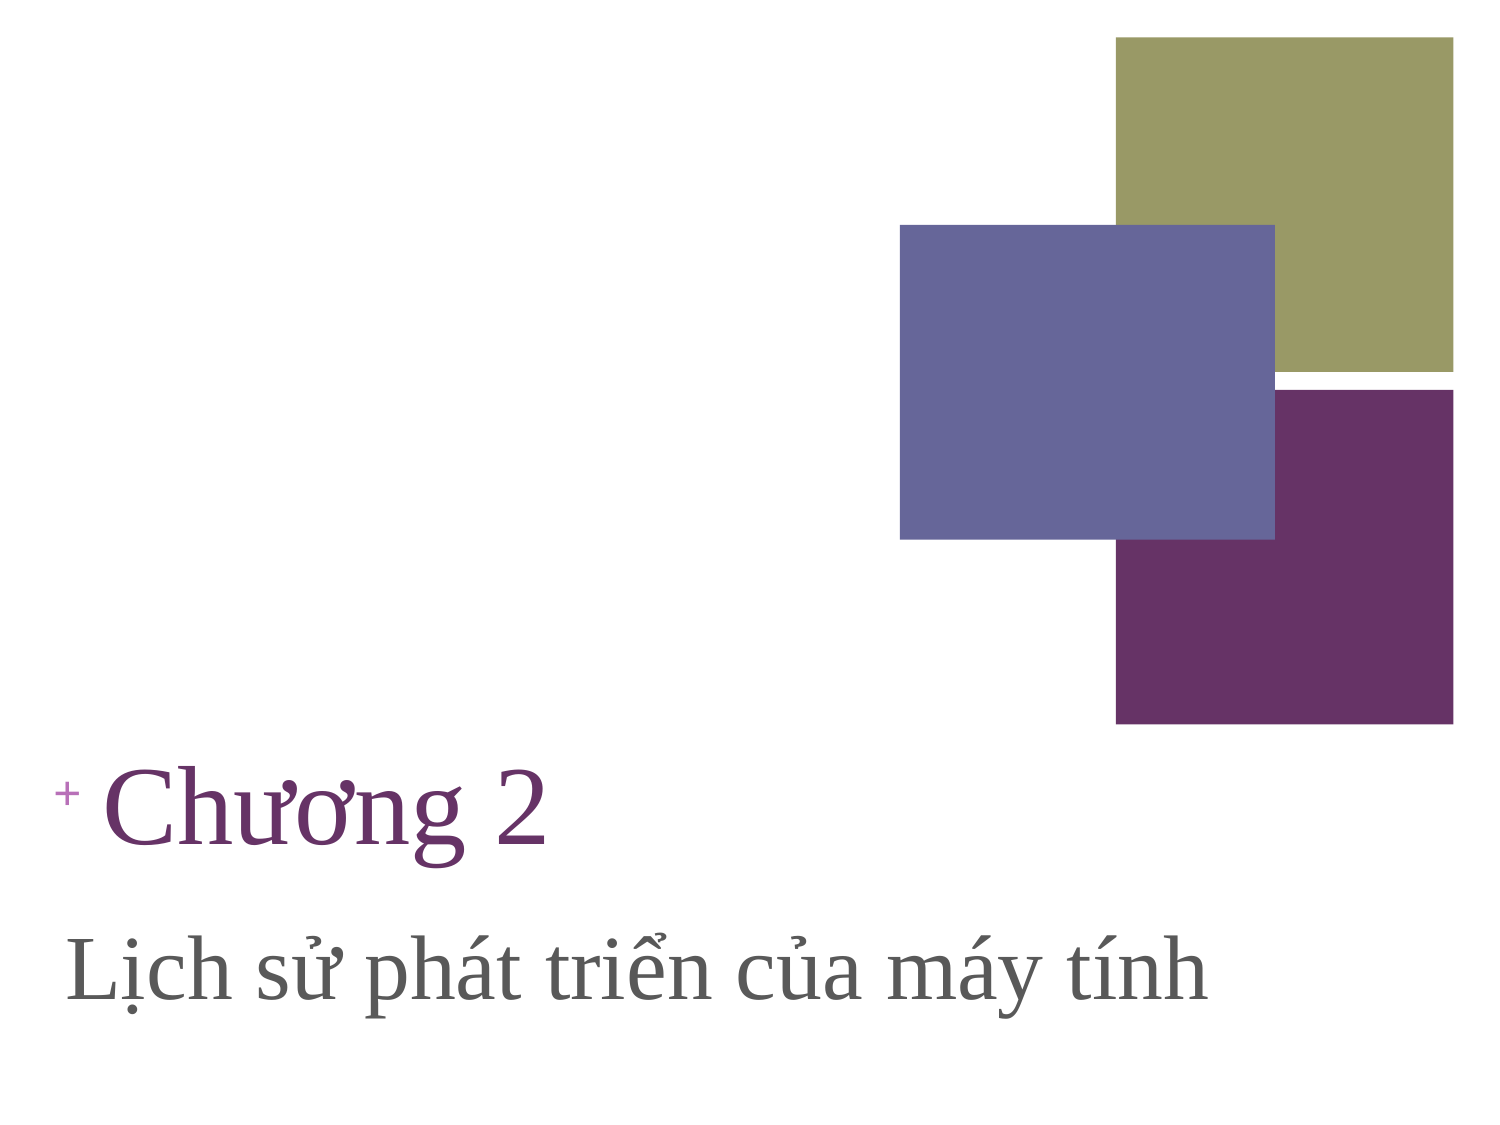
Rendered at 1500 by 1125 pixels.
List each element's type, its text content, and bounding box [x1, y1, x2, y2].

list Lịch sử phát triển của máy tính [50, 900, 1463, 1038]
text_box [899, 224, 1275, 540]
title Chương 2 [87, 737, 1104, 875]
